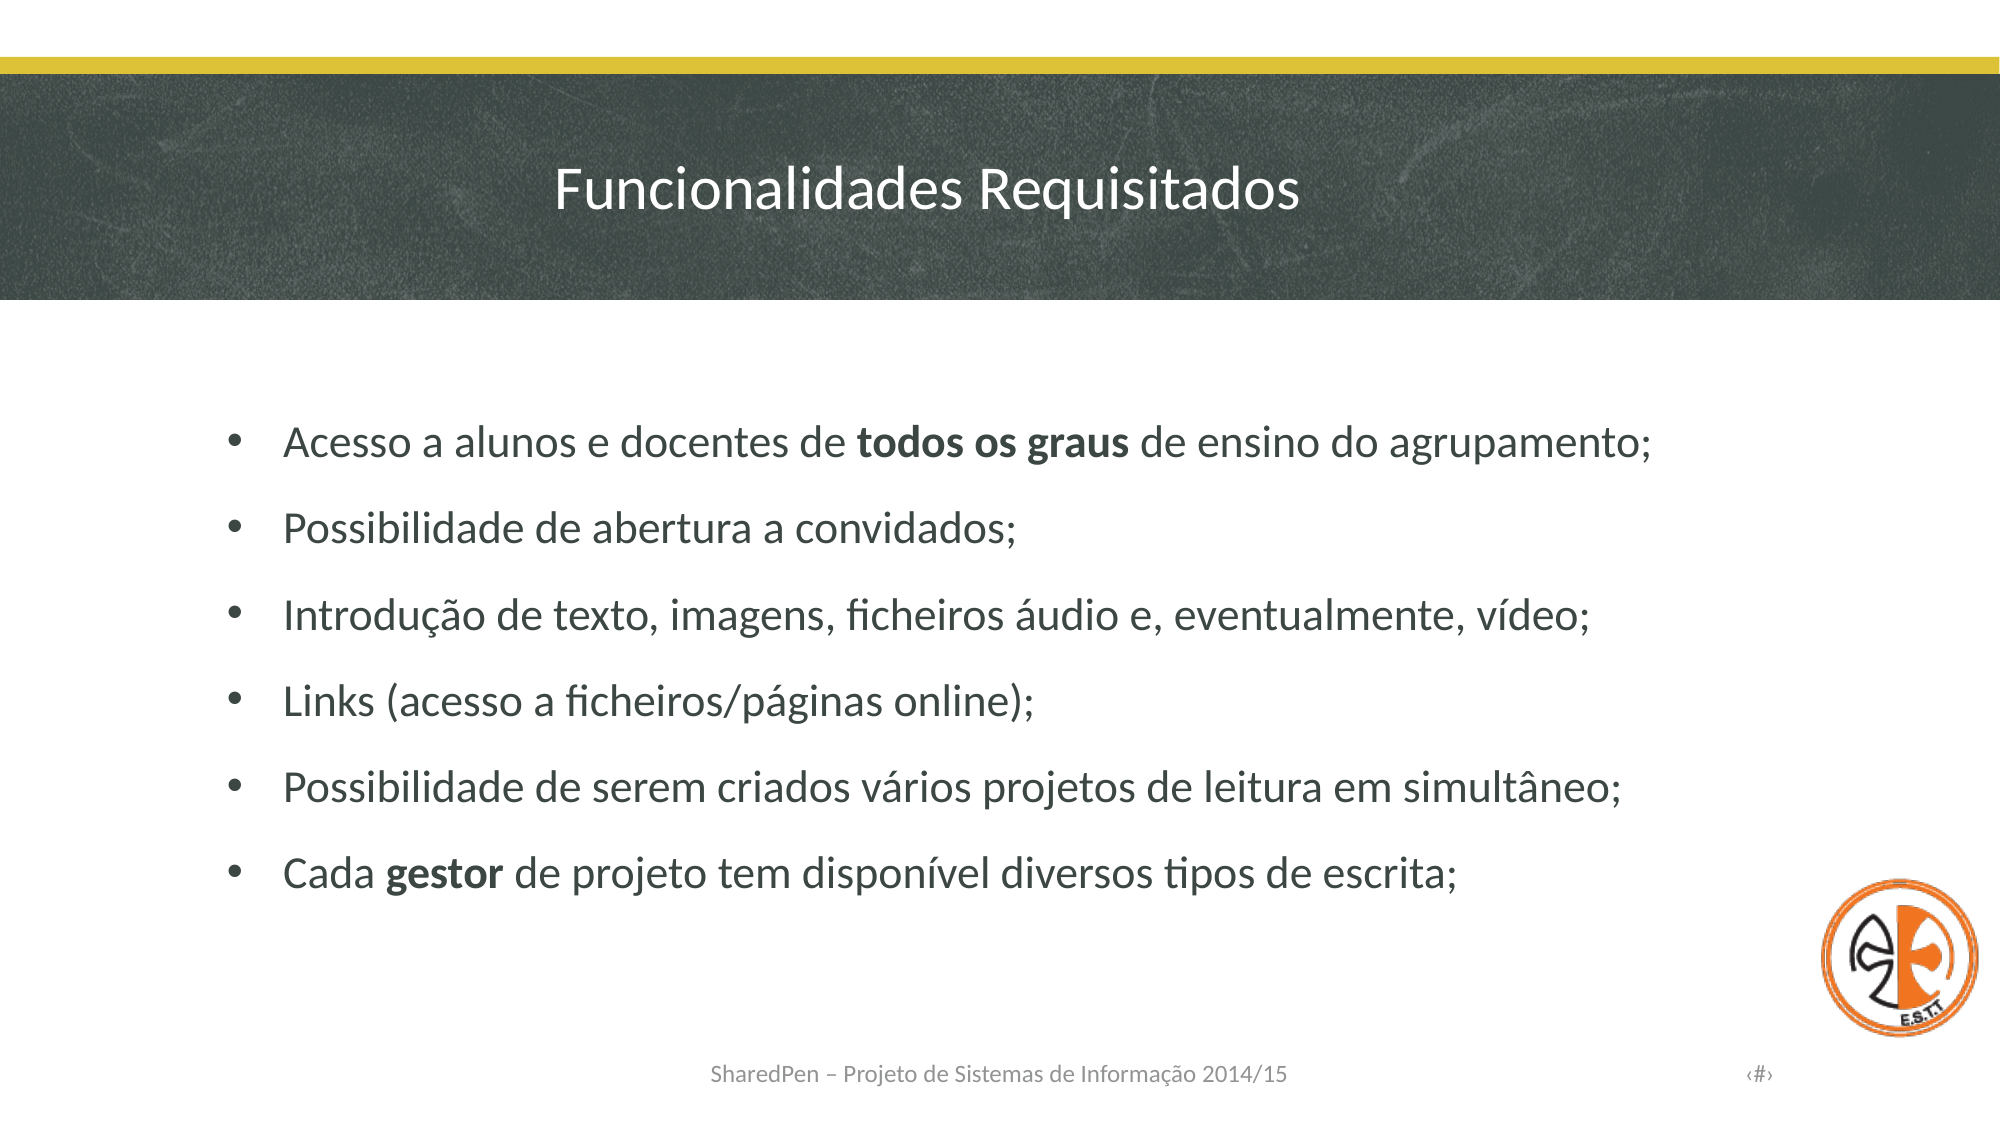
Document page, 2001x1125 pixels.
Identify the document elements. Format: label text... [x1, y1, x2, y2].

slide_number ‹#› [1466, 1042, 1790, 1103]
footer SharedPen – Projeto de Sistemas de Informação 2014/15 [533, 1042, 1466, 1103]
picture [1800, 876, 2000, 1043]
title Funcionalidades Requisitados [138, 76, 1718, 300]
list Acesso a alunos e docentes de todos os graus de ensino do agrupamento; Possibilidade de abertura a convidados; Introdução de texto, imagens, ficheiros áudio e, eventualmente, vídeo; Links (acesso a ficheiros/páginas online); Possibilidade de serem criados vários projetos de leitura em simultâneo; Cada gestor de projeto tem disponível diversos tipos de escrita; [211, 404, 1880, 1014]
picture [0, 74, 2000, 300]
